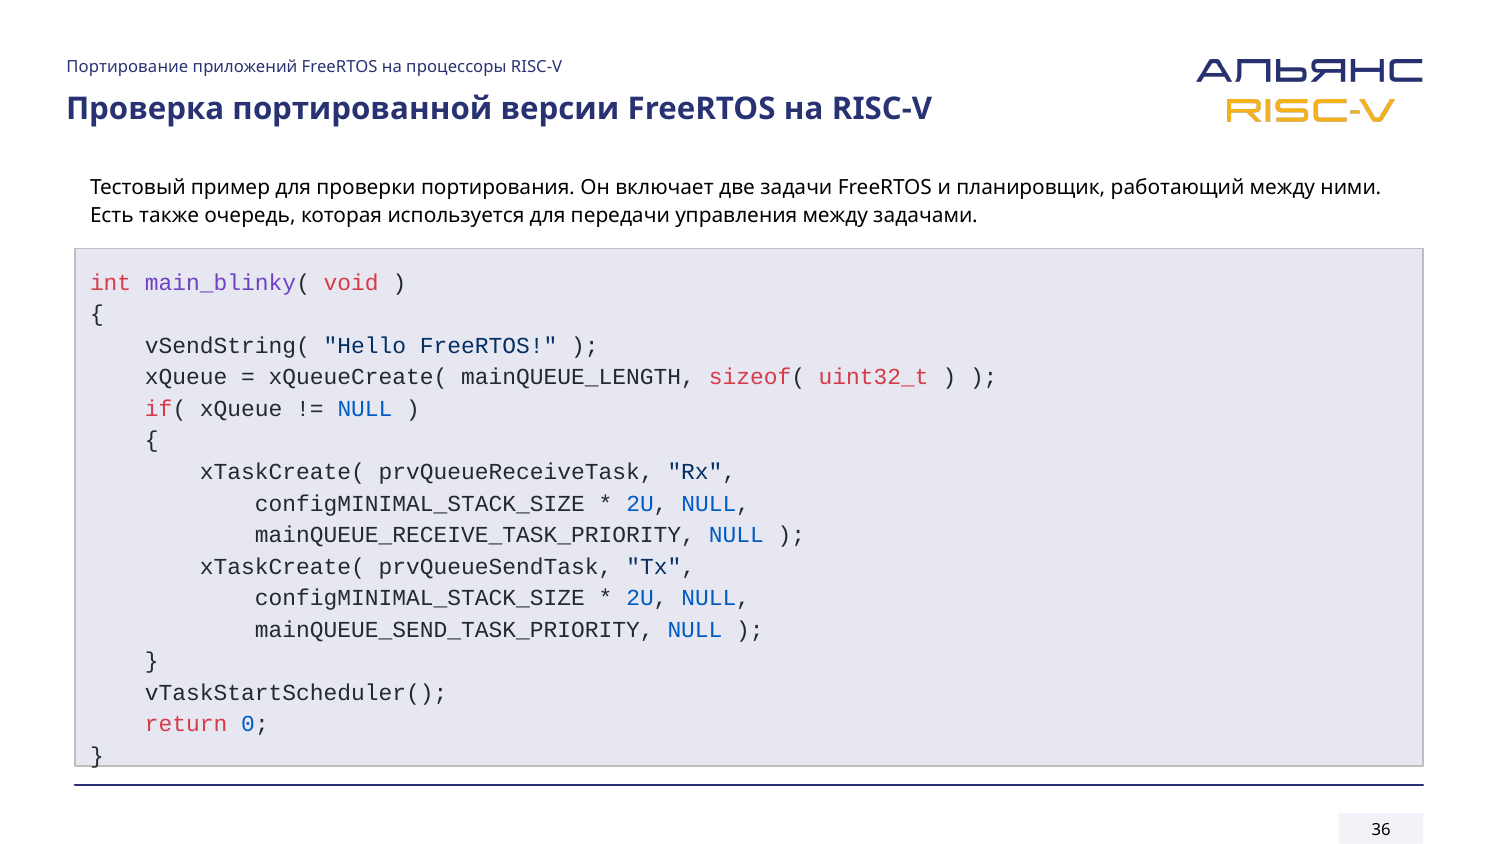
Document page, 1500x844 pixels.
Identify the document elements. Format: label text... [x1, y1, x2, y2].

title Проверка портированной версии FreeRTOS на RISC‑V [51, 72, 1196, 126]
list int main_blinky( void ) { vSendString( "Hello FreeRTOS!" ); xQueue = xQueueCreate( mainQUEUE_LENGTH, sizeof( uint32_t ) ); if( xQueue != NULL ) { xTaskCreate( prvQueueReceiveTask, "Rx", configMINIMAL_STACK_SIZE * 2U, NULL, mainQUEUE_RECEIVE_TASK_PRIORITY, NULL ); xTaskCreate( prvQueueSendTask, "Tx", configMINIMAL_STACK_SIZE * 2U, NULL, mainQUEUE_SEND_TASK_PRIORITY, NULL ); } vTaskStartScheduler(); return 0; } [74, 248, 1424, 767]
title Портирование приложений FreeRTOS на процессоры RISC‑V [51, 40, 800, 72]
picture [1196, 59, 1423, 122]
list Тестовый пример для проверки портирования. Он включает две задачи FreeRTOS и планировщик, работающий между ними. Есть также очередь, которая используется для передачи управления между задачами. [75, 154, 1424, 249]
